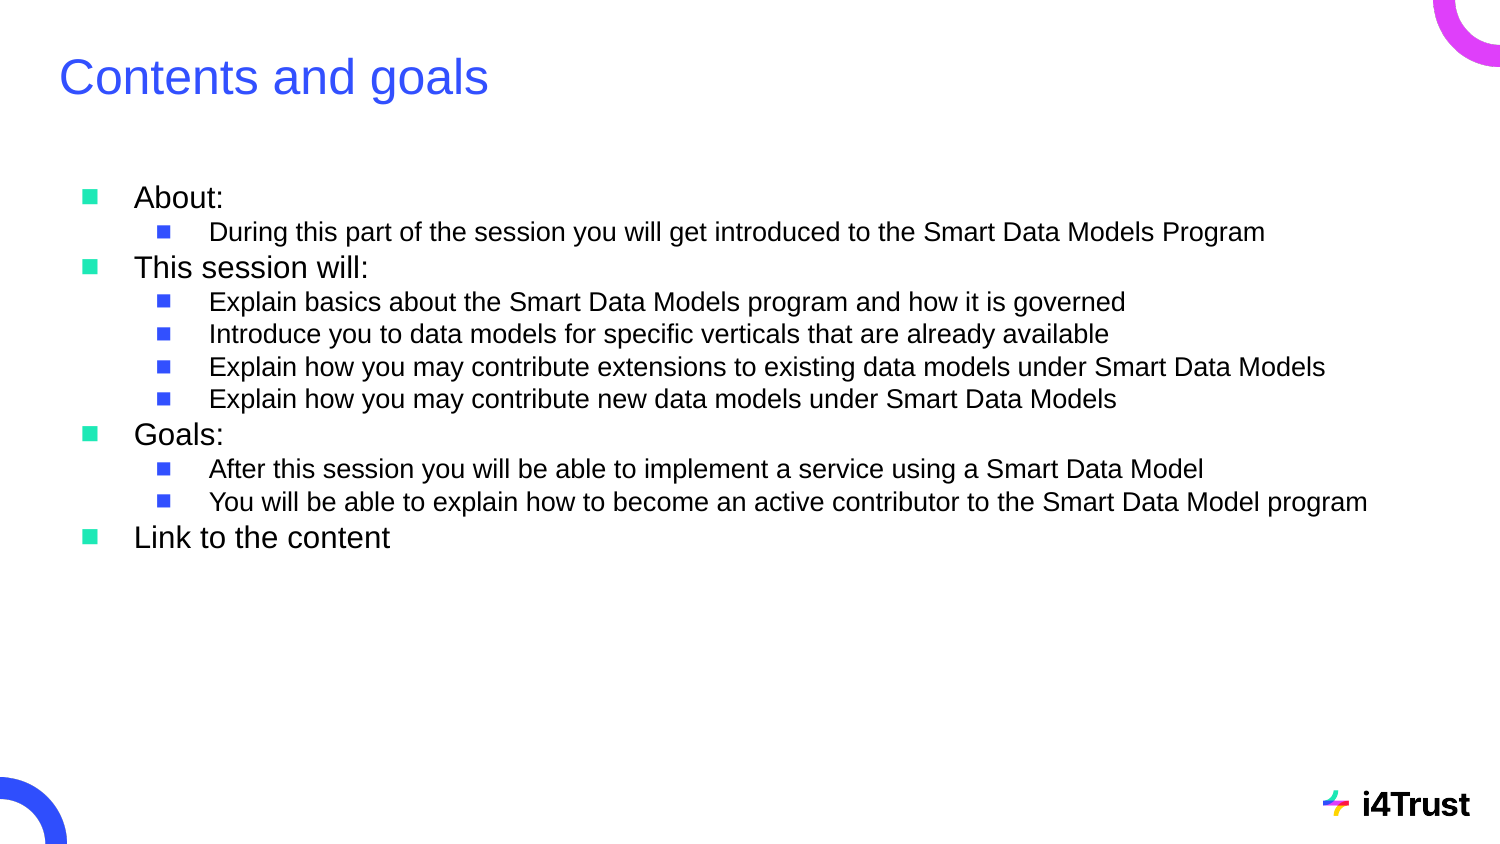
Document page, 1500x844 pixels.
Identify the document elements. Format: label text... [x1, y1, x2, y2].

picture [1433, 0, 1500, 67]
text_box About: During this part of the session you will get introduced to the Smart Data Models Program This session will: Explain basics about the Smart Data Models program and how it is governed Introduce you to data models for specific verticals that are already available Explain how you may contribute extensions to existing data models under Smart Data Models Explain how you may contribute new data models under Smart Data Models Goals: After this session you will be able to implement a service using a Smart Data Model You will be able to explain how to become an active contributor to the Smart Data Model program Link to the content [58, 177, 1388, 753]
title Contents and goals [58, 44, 1388, 118]
picture [0, 777, 67, 844]
picture [1322, 782, 1471, 825]
